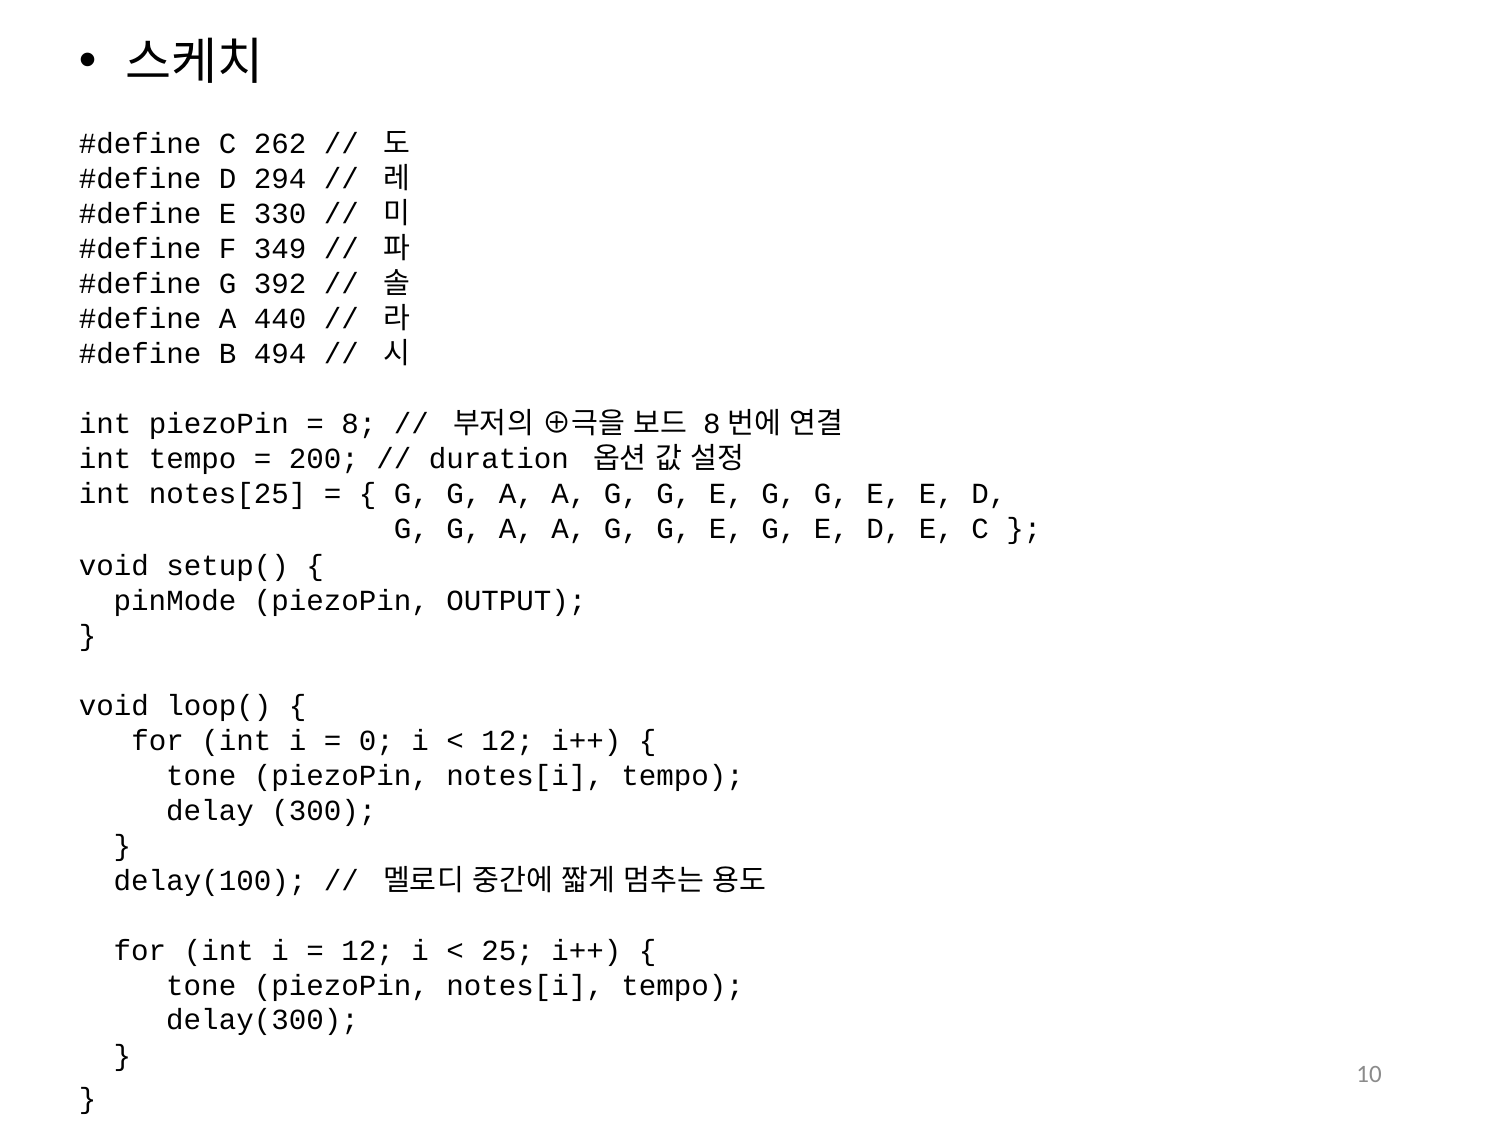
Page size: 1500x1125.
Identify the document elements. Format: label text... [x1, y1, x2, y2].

slide_number 10 [1074, 1042, 1397, 1103]
text_box 스케치 #define C 262 // 도 #define D 294 // 레 #define E 330 // 미 #define F 349 // 파 #define G 392 // 솔 #define A 440 // 라 #define B 494 // 시 int piezoPin = 8; // 부저의 ⊕극을 보드 8번에 연결 int tempo = 200; // duration 옵션 값 설정 int notes[25] = { G, G, A, A, G, G, E, G, G, E, E, D, G, G, A, A, G, G, E, G, E, D, E, C }; void setup() { pinMode (piezoPin, OUTPUT); } void loop() { for (int i = 0; i < 12; i++) { tone (piezoPin, notes[i], tempo); delay (300); } delay(100); // 멜로디 중간에 짧게 멈추는 용도 for (int i = 12; i < 25; i++) { tone (piezoPin, notes[i], tempo); delay(300); } } [63, 22, 1074, 1124]
